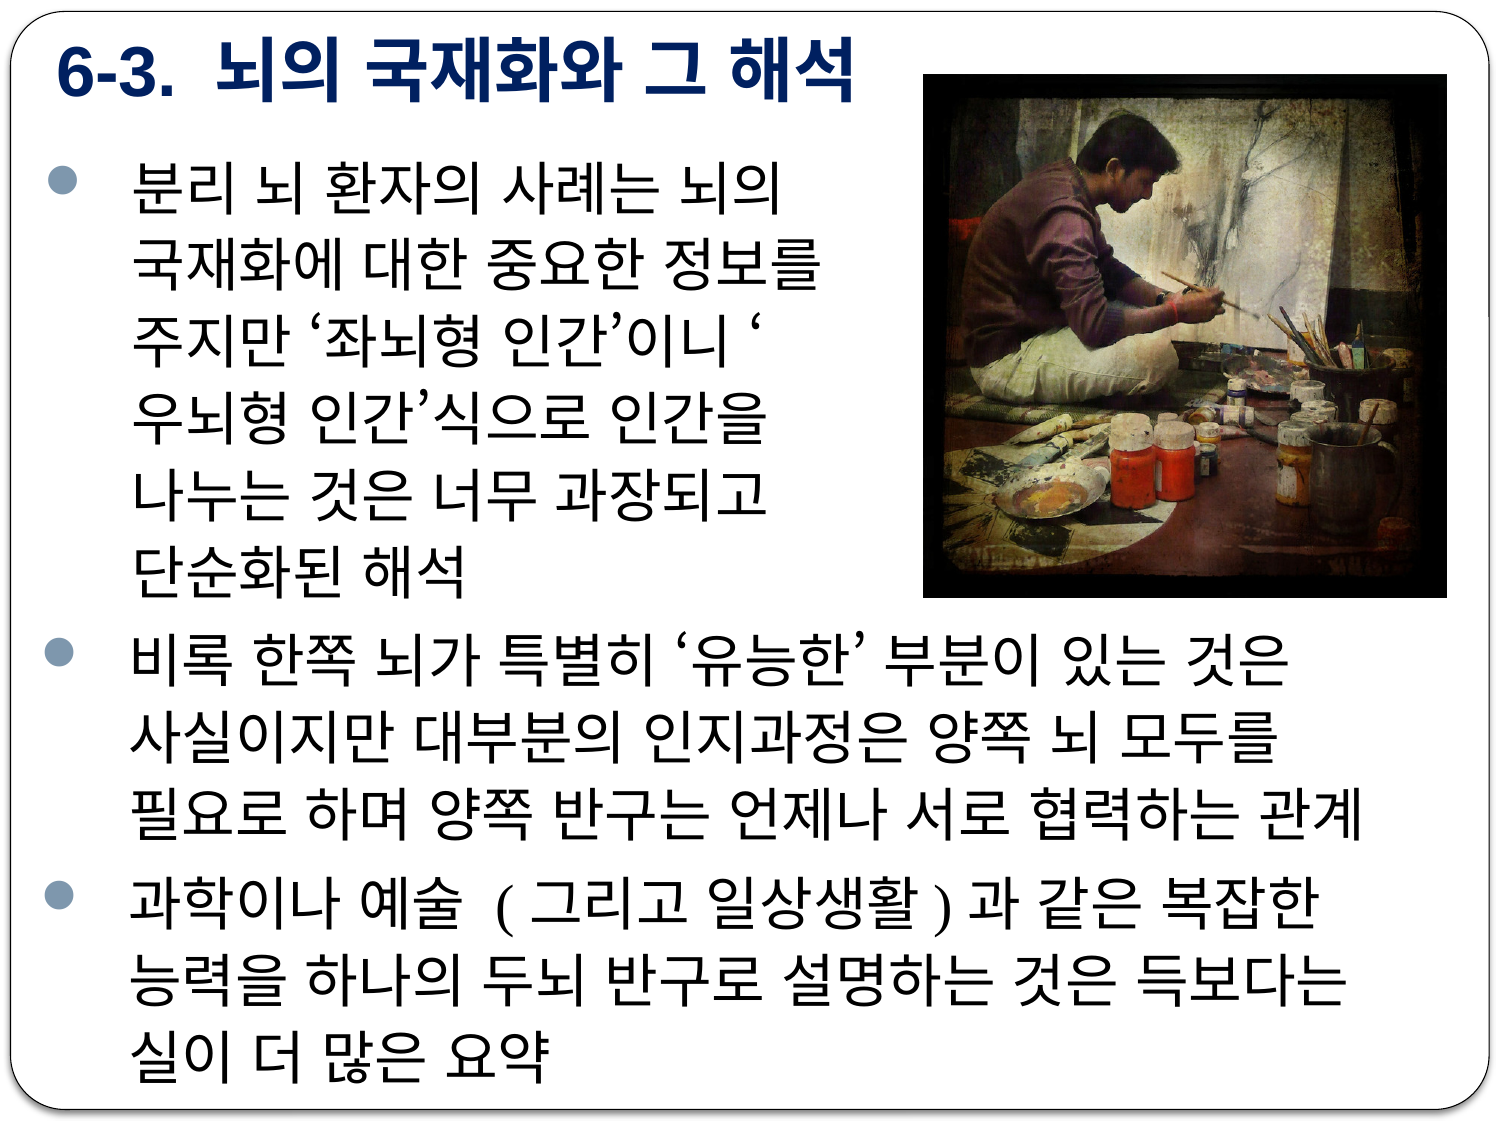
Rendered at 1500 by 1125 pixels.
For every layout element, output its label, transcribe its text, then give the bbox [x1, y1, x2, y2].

text_box 분리 뇌 환자의 사례는 뇌의 국재화에 대한 중요한 정보를 주지만 ‘좌뇌형 인간’이니 ‘우뇌형 인간’식으로 인간을 나누는 것은 너무 과장되고 단순화된 해석 [29, 137, 857, 563]
title 6-3. 뇌의 국재화와 그 해석 [41, 12, 1459, 126]
picture [923, 74, 1448, 599]
text_box 비록 한쪽 뇌가 특별히 ‘유능한’ 부분이 있는 것은 사실이지만 대부분의 인지과정은 양쪽 뇌 모두를 필요로 하며 양쪽 반구는 언제나 서로 협력하는 관계 과학이나 예술 (그리고 일상생활)과 같은 복잡한 능력을 하나의 두뇌 반구로 설명하는 것은 득보다는 실이 더 많은 요약 [25, 609, 1459, 1118]
